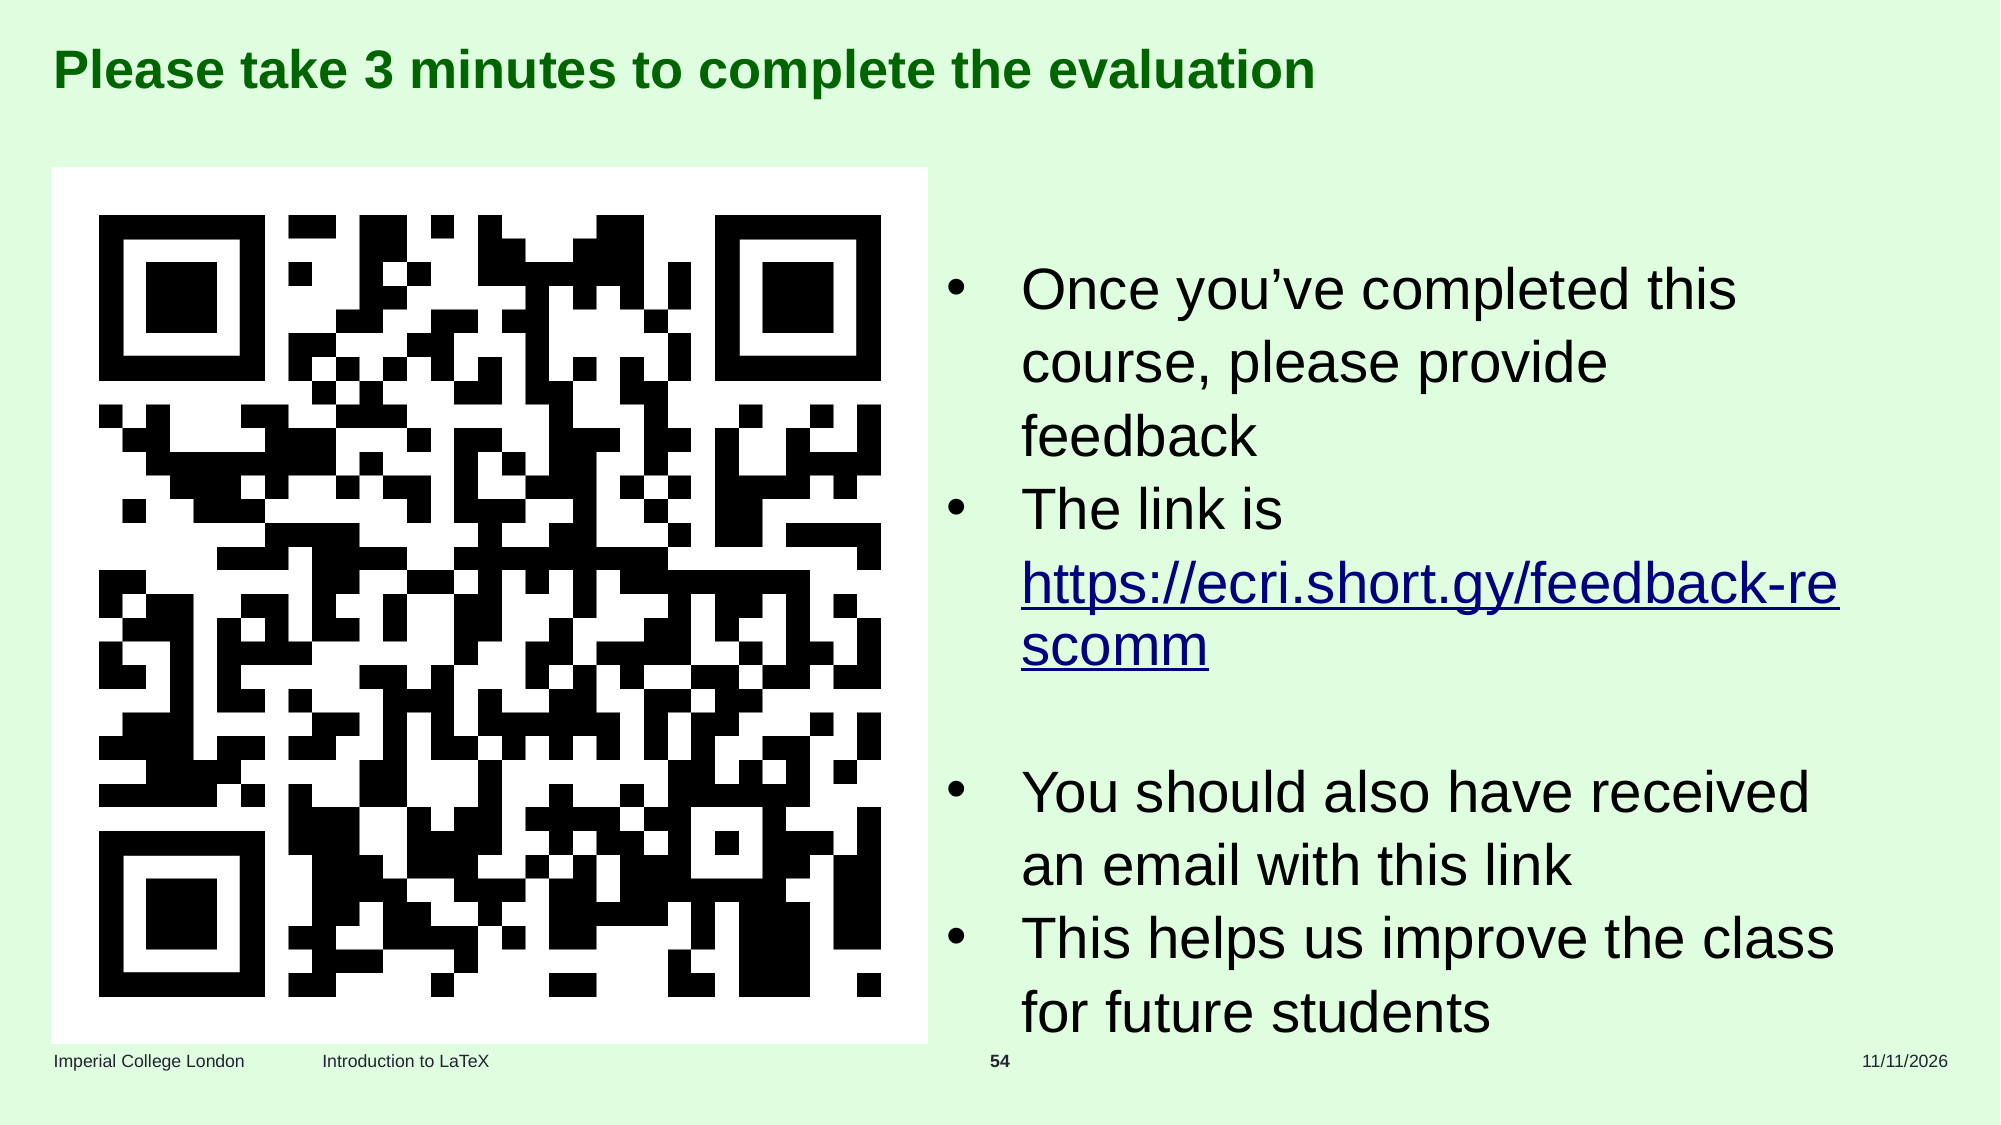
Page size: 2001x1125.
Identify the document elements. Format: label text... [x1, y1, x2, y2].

list Once you’ve completed this course, please provide feedback The link is https://ecri.short.gy/feedback-rescomm You should also have received an email with this link This helps us improve the class for future students [946, 247, 1847, 1015]
footer Introduction to LaTeX [322, 1048, 884, 1072]
slide_number 54 [973, 1048, 1027, 1072]
picture [51, 167, 928, 1044]
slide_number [1745, 1048, 1948, 1072]
title Please take 3 minutes to complete the evaluation [53, 41, 1947, 104]
